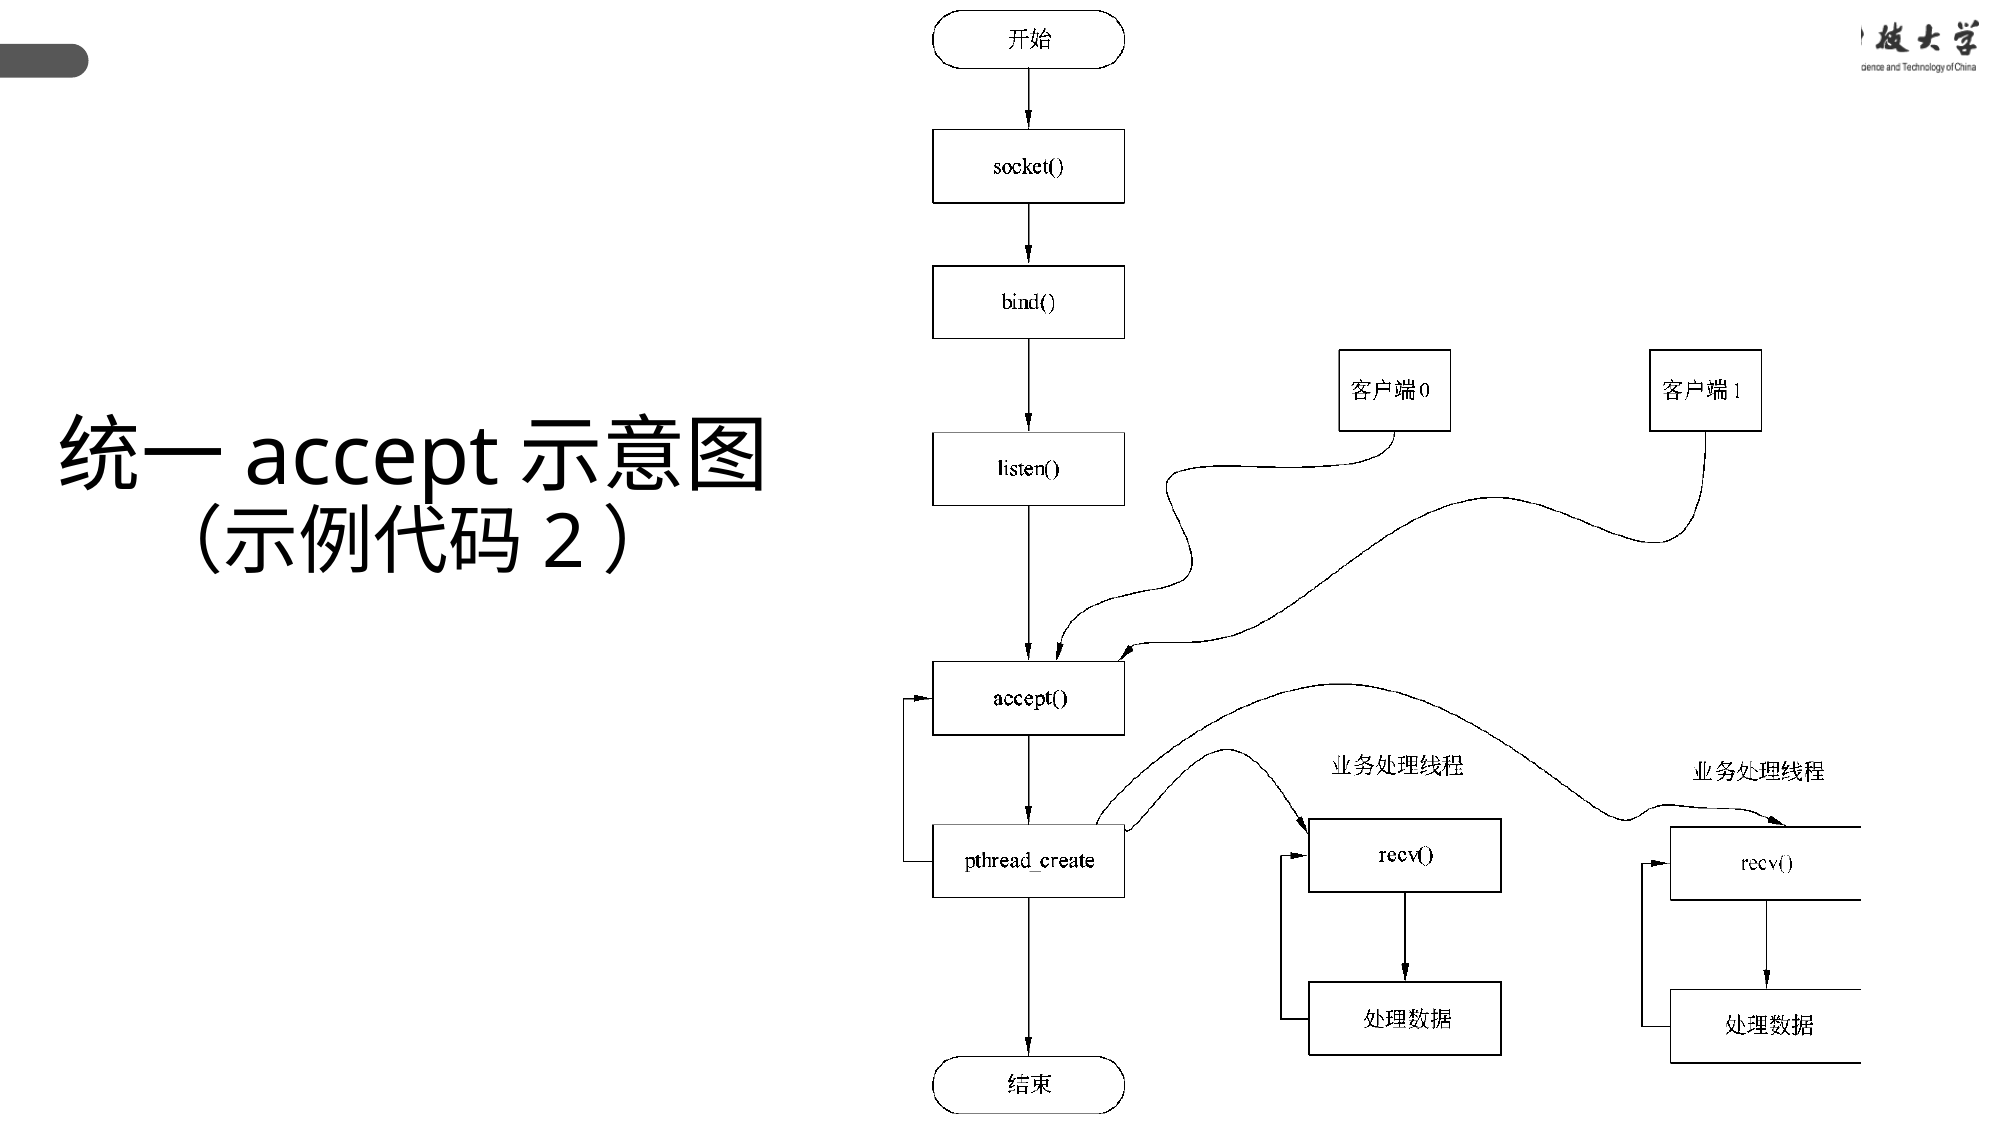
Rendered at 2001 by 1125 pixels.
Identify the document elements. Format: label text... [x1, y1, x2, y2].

title 统一accept示意图 （示例代码2） [0, 436, 828, 561]
picture [903, 10, 1979, 1114]
